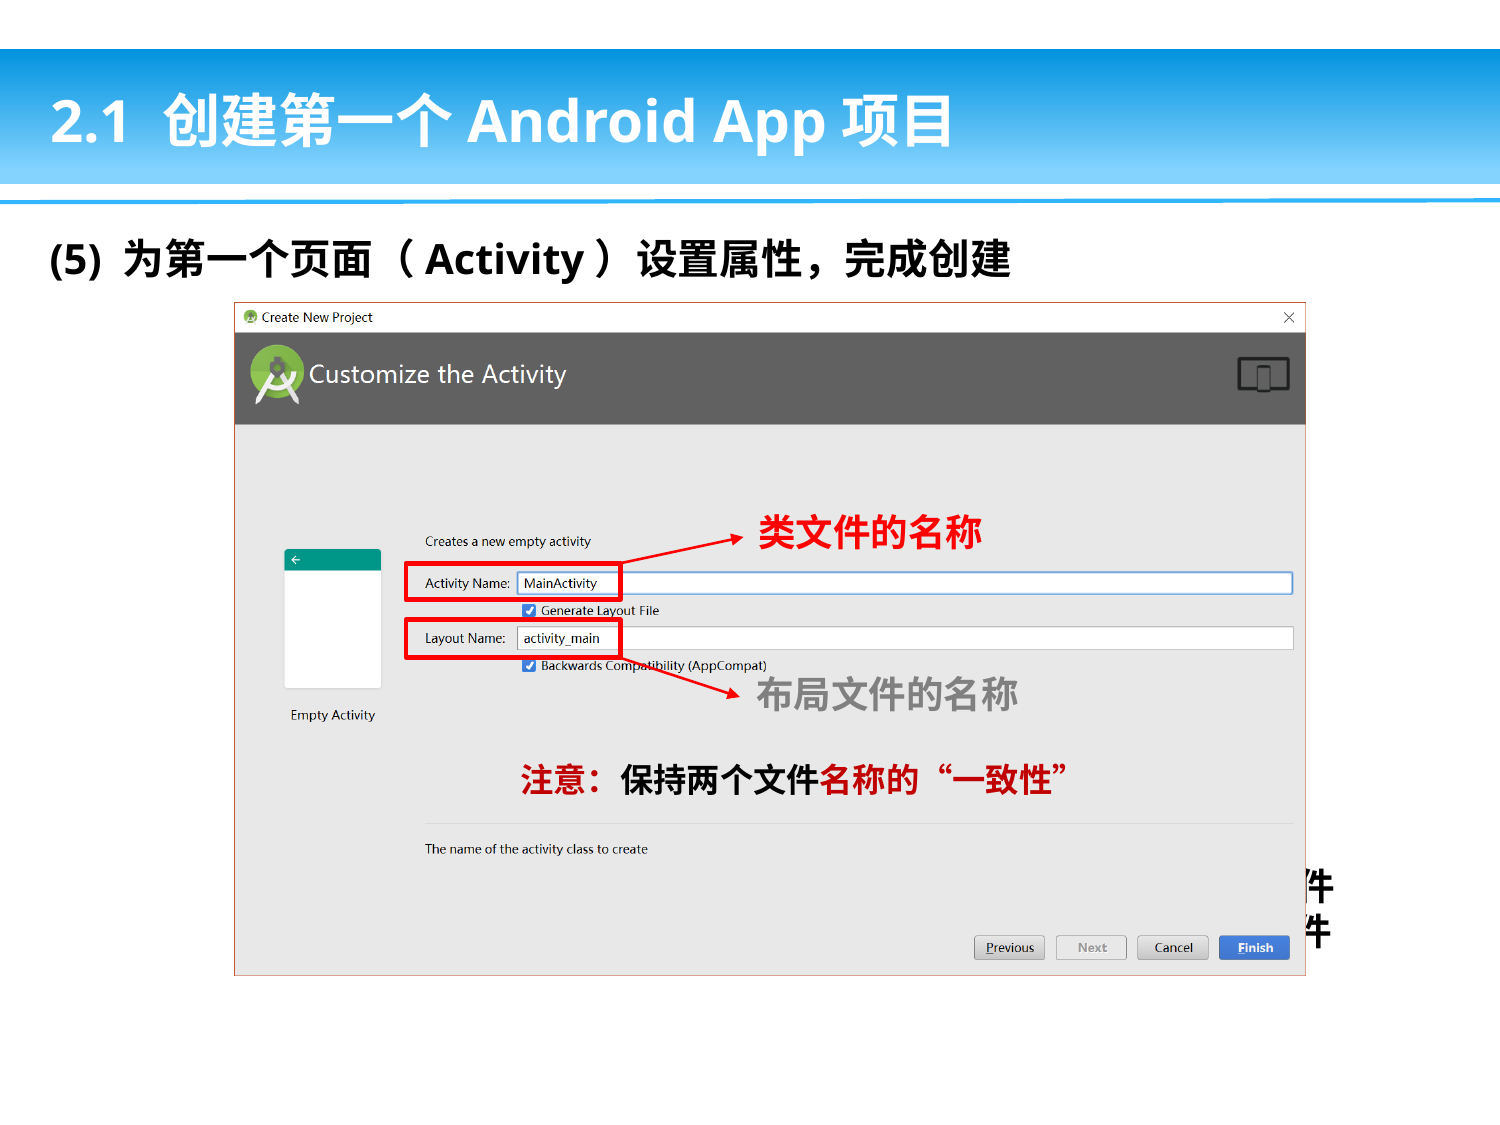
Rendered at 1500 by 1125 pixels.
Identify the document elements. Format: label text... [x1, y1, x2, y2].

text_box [233, 302, 1306, 977]
text_box 2.1 创建第一个Android App项目 [34, 54, 1356, 185]
list (5) 为第一个页面（Activity）设置属性，完成创建 Part1：类Class文件，编写程序逻辑代码，实现功能处理的文件 Part2：布局Layout文件，用来设计屏幕的内容以及布局的文件 [34, 225, 1459, 1118]
